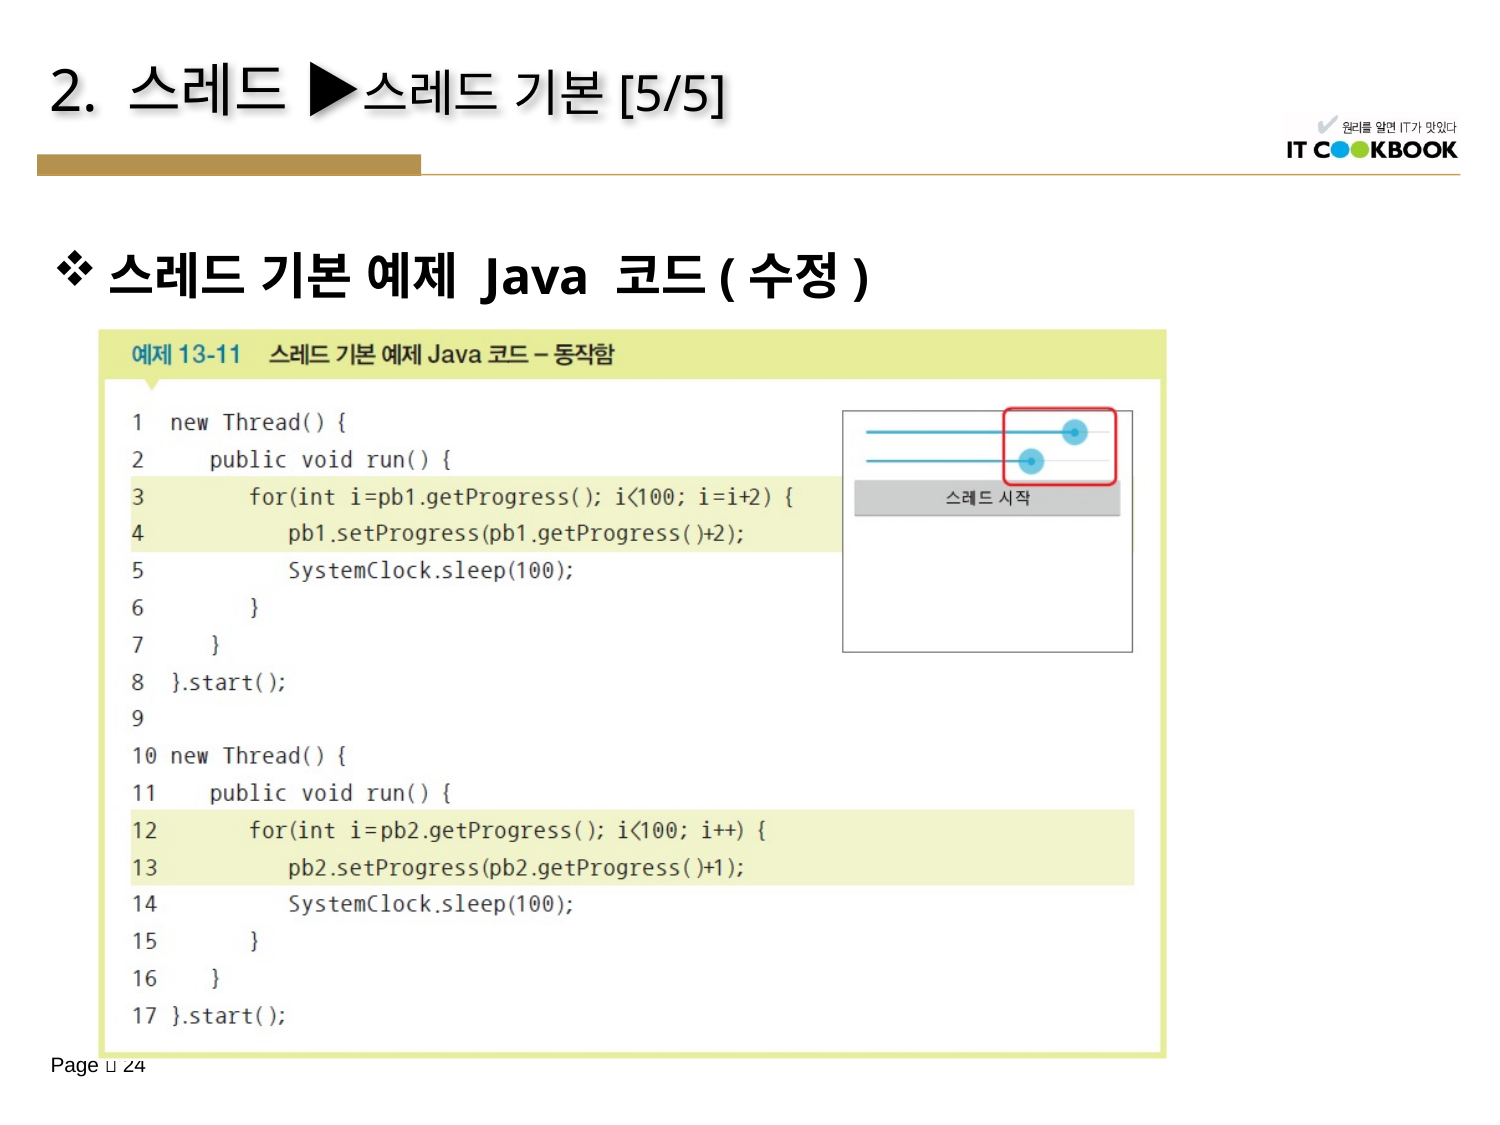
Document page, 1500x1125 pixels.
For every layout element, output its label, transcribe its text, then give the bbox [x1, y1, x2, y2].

title 2. 스레드 ▶스레드 기본[5/5] [48, 53, 1500, 161]
list 스레드 기본 예제 Java 코드(수정) [8, 243, 1480, 1031]
picture [95, 326, 1168, 1061]
